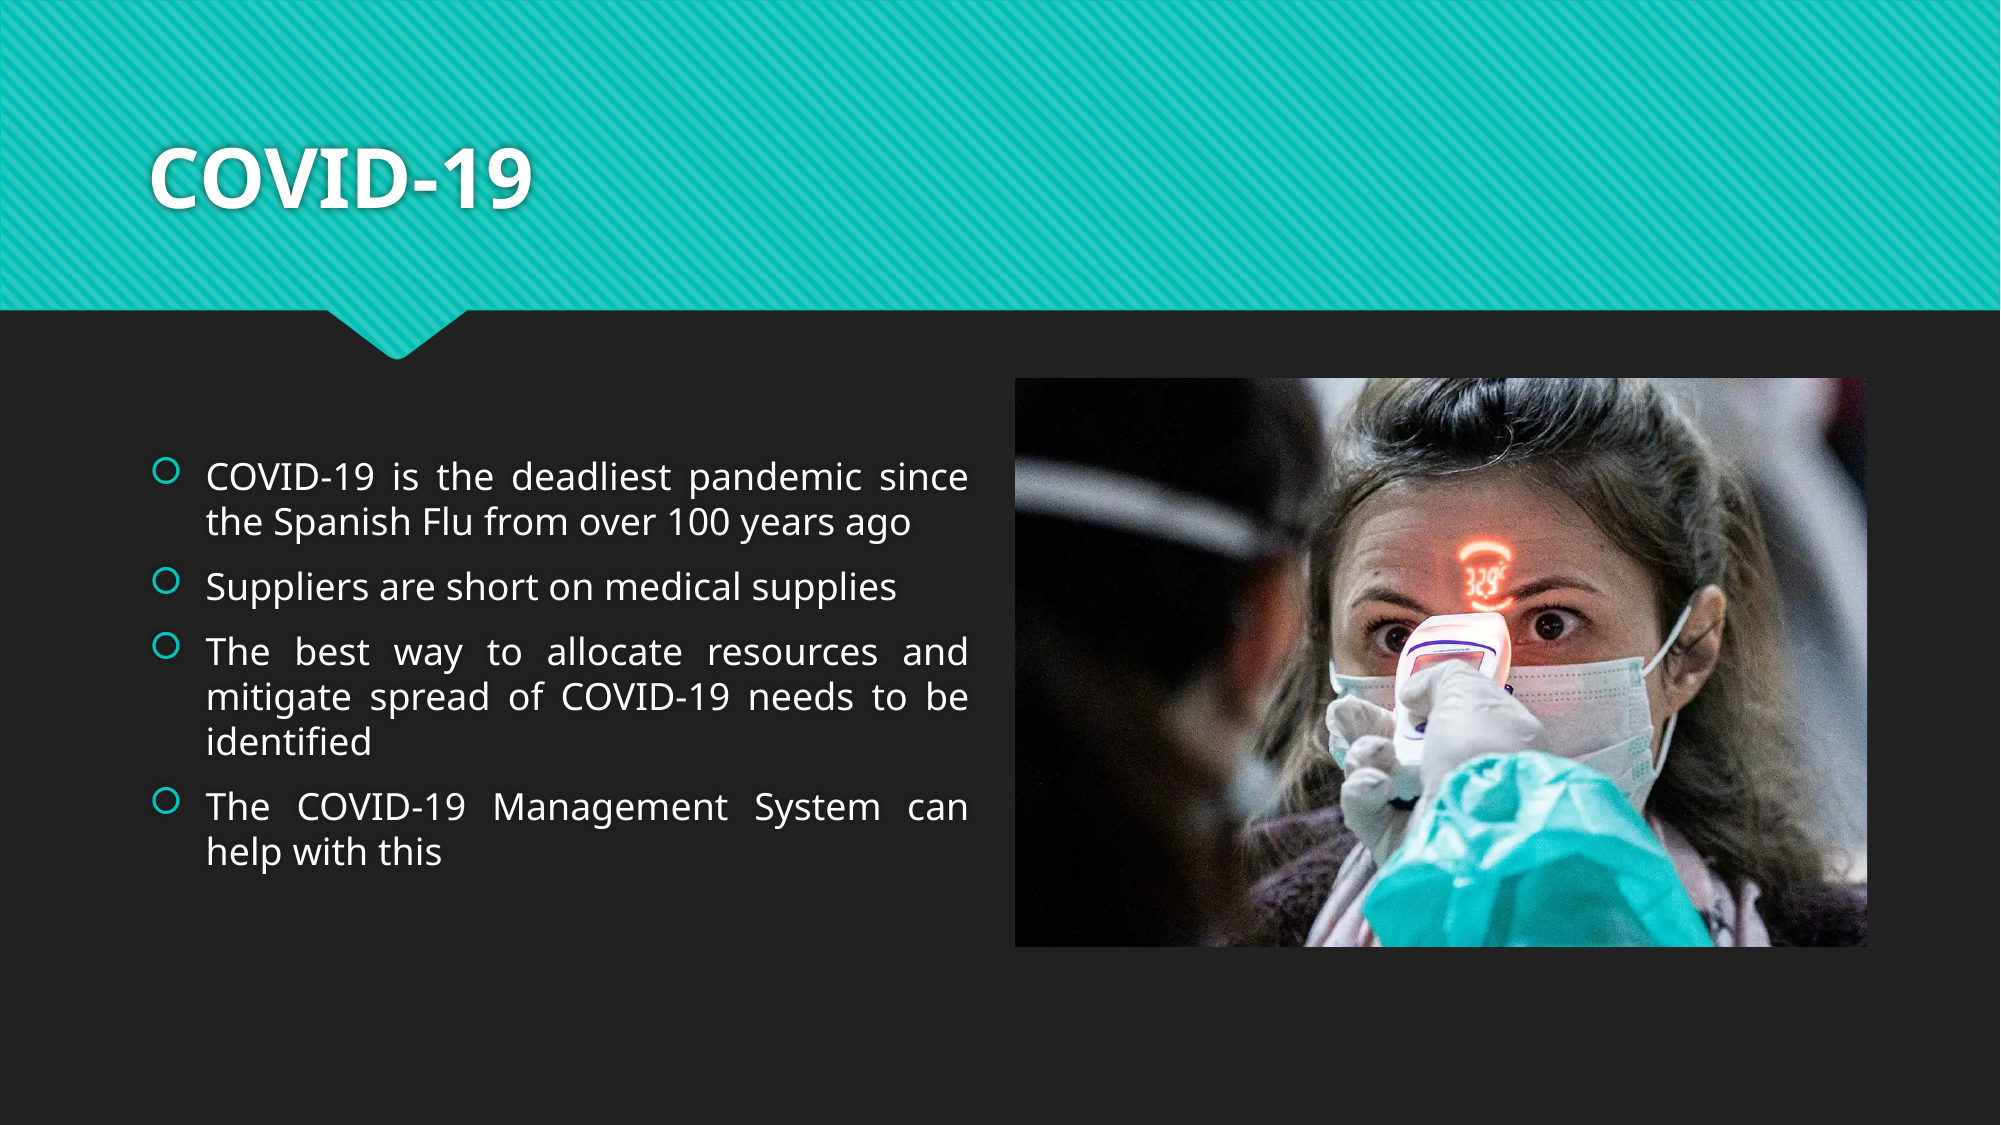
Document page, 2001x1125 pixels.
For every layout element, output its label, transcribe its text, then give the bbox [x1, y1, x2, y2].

title COVID-19 [132, 73, 1868, 233]
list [1014, 378, 1868, 948]
list COVID-19 is the deadliest pandemic since the Spanish Flu from over 100 years ago Suppliers are short on medical supplies The best way to allocate resources and mitigate spread of COVID-19 needs to be identified The COVID-19 Management System can help with this [134, 364, 985, 962]
